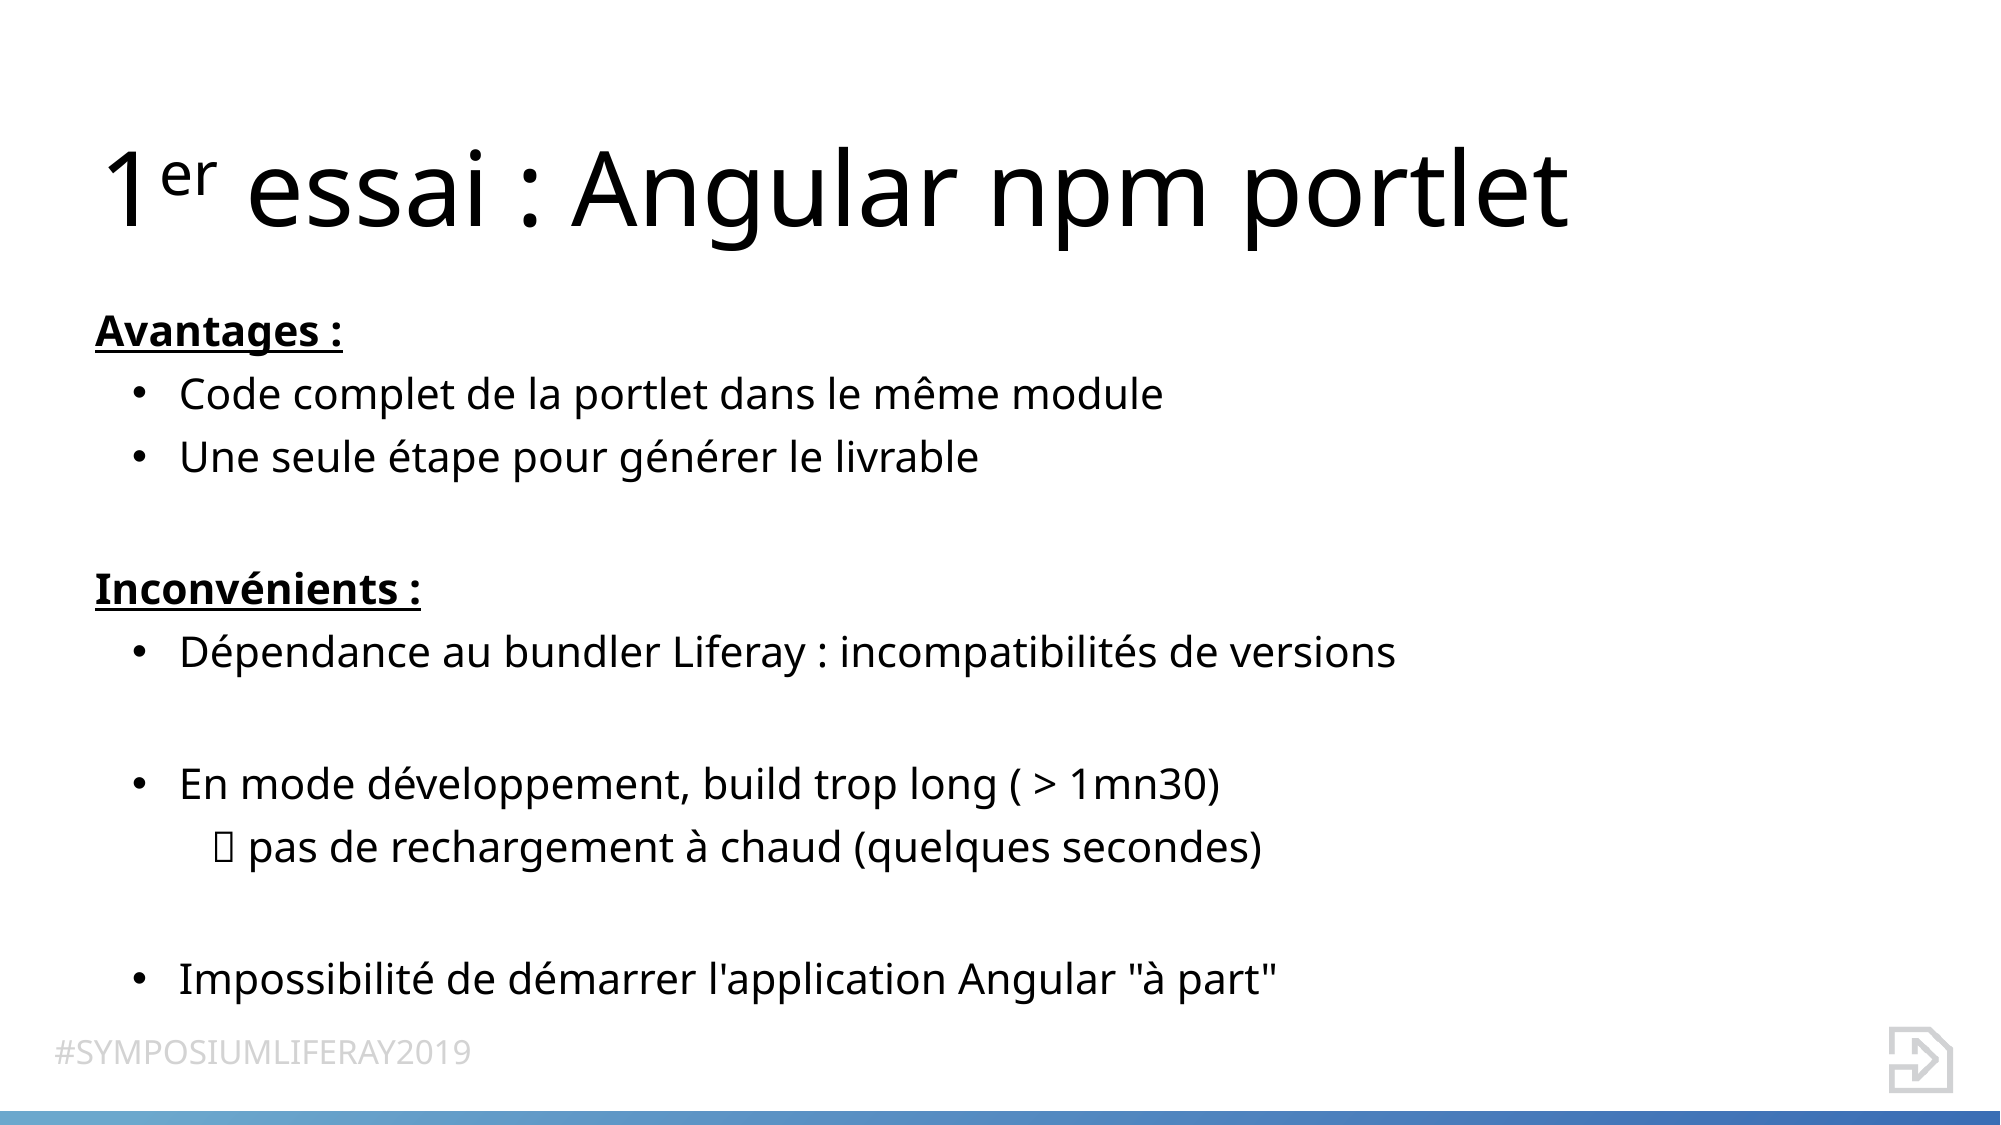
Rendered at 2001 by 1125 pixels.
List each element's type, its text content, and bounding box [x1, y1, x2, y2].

list Avantages : Code complet de la portlet dans le même module Une seule étape pour générer le livrable Inconvénients : Dépendance au bundler Liferay : incompatibilités de versions En mode développement, build trop long ( > 1mn30)  pas de rechargement à chaud (quelques secondes) Impossibilité de démarrer l'application Angular "à part" [78, 294, 1922, 1025]
picture [0, 8, 2000, 1125]
title 1er essai : Angular npm portlet [78, 100, 1882, 249]
